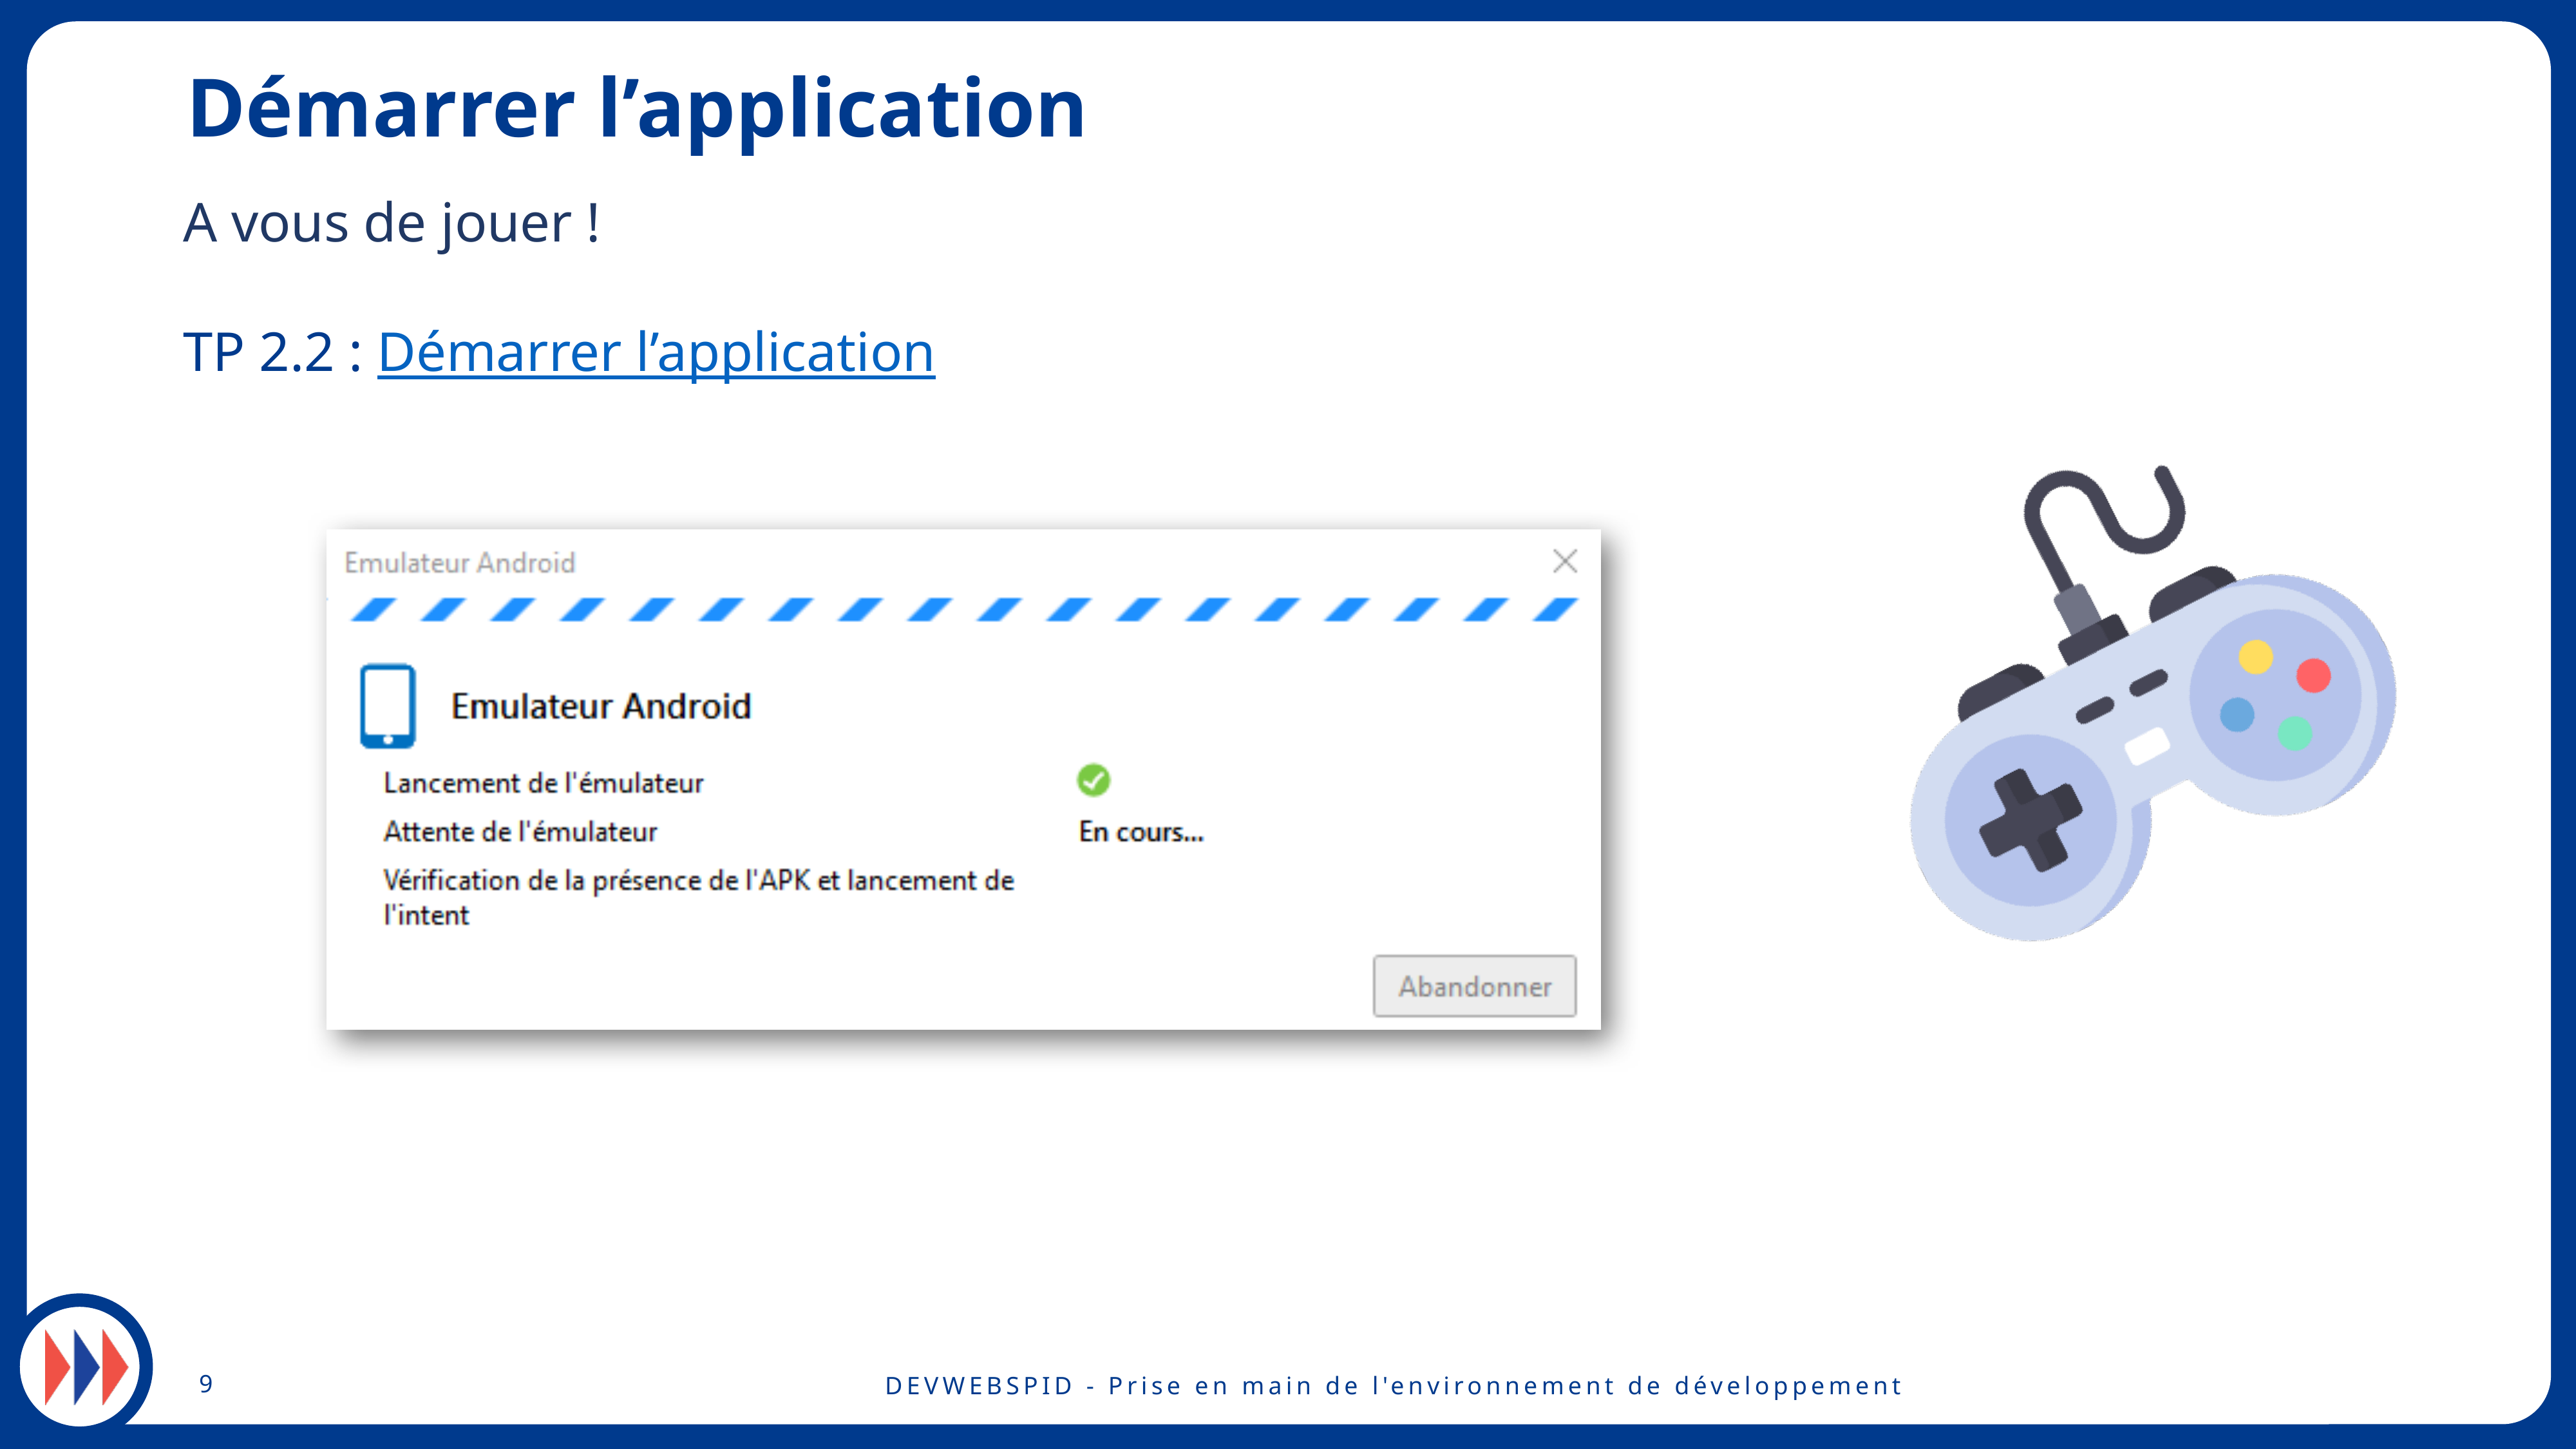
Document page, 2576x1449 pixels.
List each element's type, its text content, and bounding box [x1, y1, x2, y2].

slide_number 9 [189, 1361, 300, 1409]
list TP 2.2 : Démarrer l’application [173, 312, 2505, 1330]
list A vous de jouer ! [173, 184, 2505, 258]
picture [45, 1329, 129, 1405]
picture [1766, 332, 2459, 1025]
title Démarrer l’application [176, 62, 2505, 174]
picture [327, 529, 1601, 1030]
footer DEVWEBSPID - Prise en main de l'environnement de développement [300, 1361, 2505, 1409]
